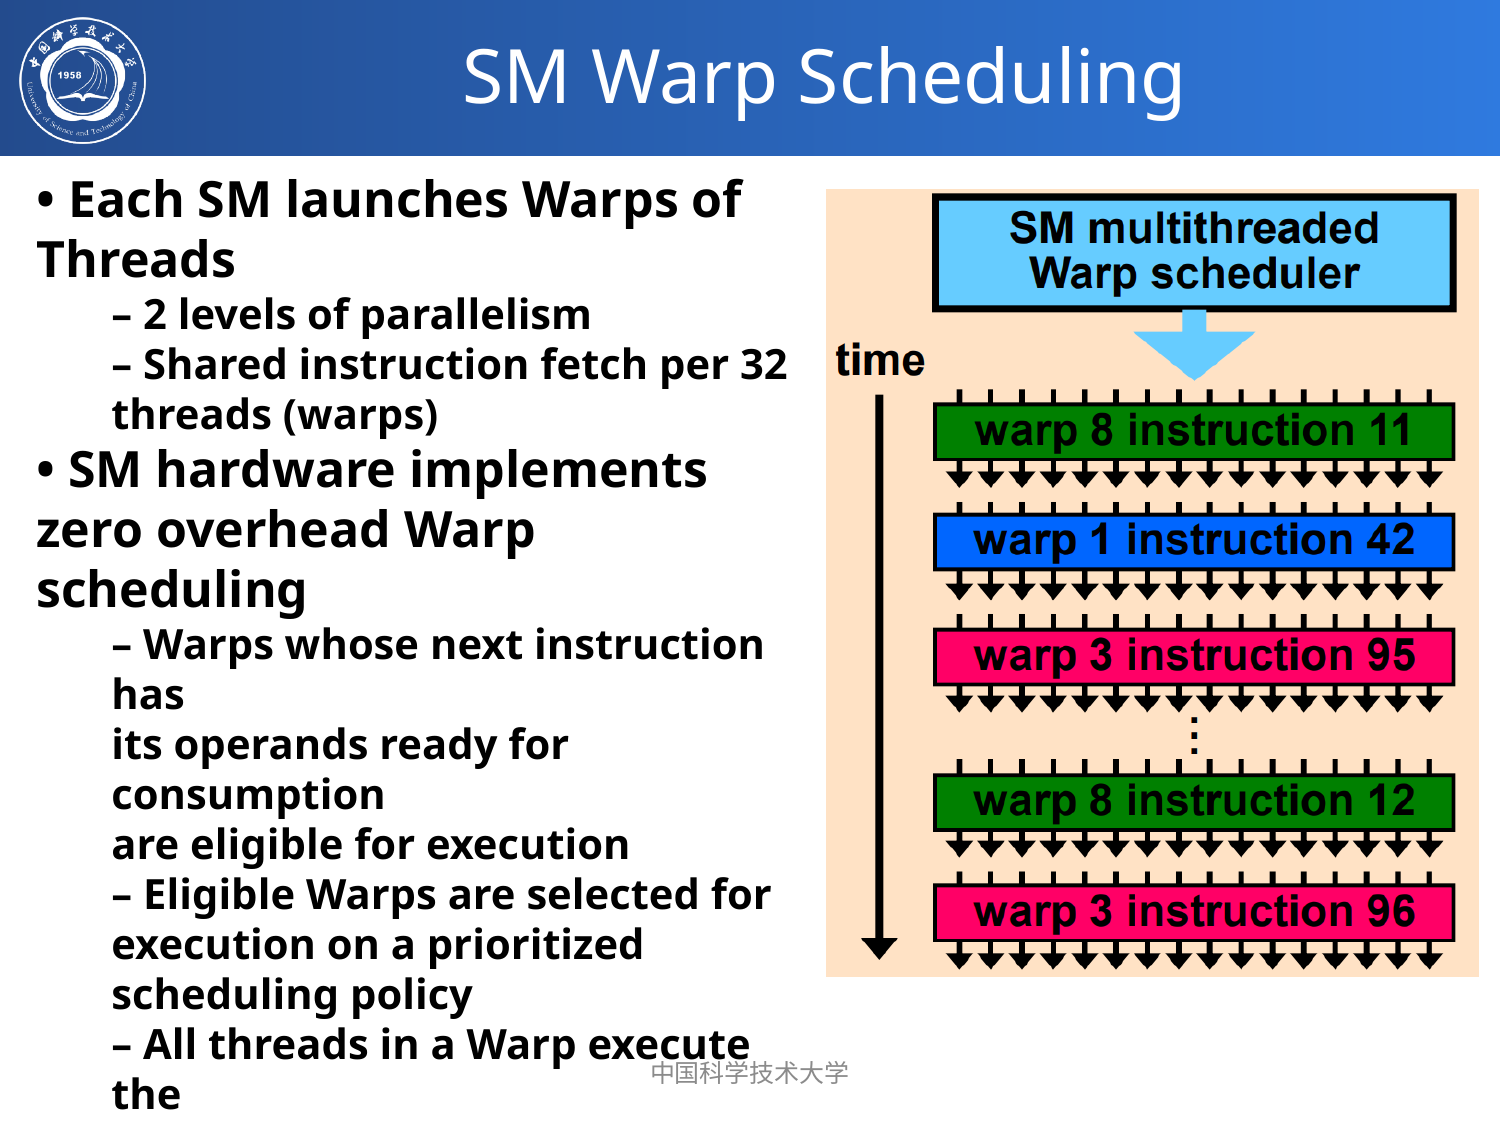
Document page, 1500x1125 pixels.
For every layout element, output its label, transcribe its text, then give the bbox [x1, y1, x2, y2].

footer 中国科学技术大学 [820, 1042, 988, 1103]
text_box • Each SM launches Warps of Threads – 2 levels of parallelism – Shared instruction fetch per 32 threads (warps) • SM hardware implements zero overhead Warp scheduling – Warps whose next instruction has its operands ready for consumption are eligible for execution – Eligible Warps are selected for execution on a prioritized scheduling policy – All threads in a Warp execute the same instruction when selected [21, 160, 820, 1125]
title SM Warp Scheduling [150, 0, 1500, 148]
picture [825, 188, 1479, 978]
picture [19, 17, 146, 144]
